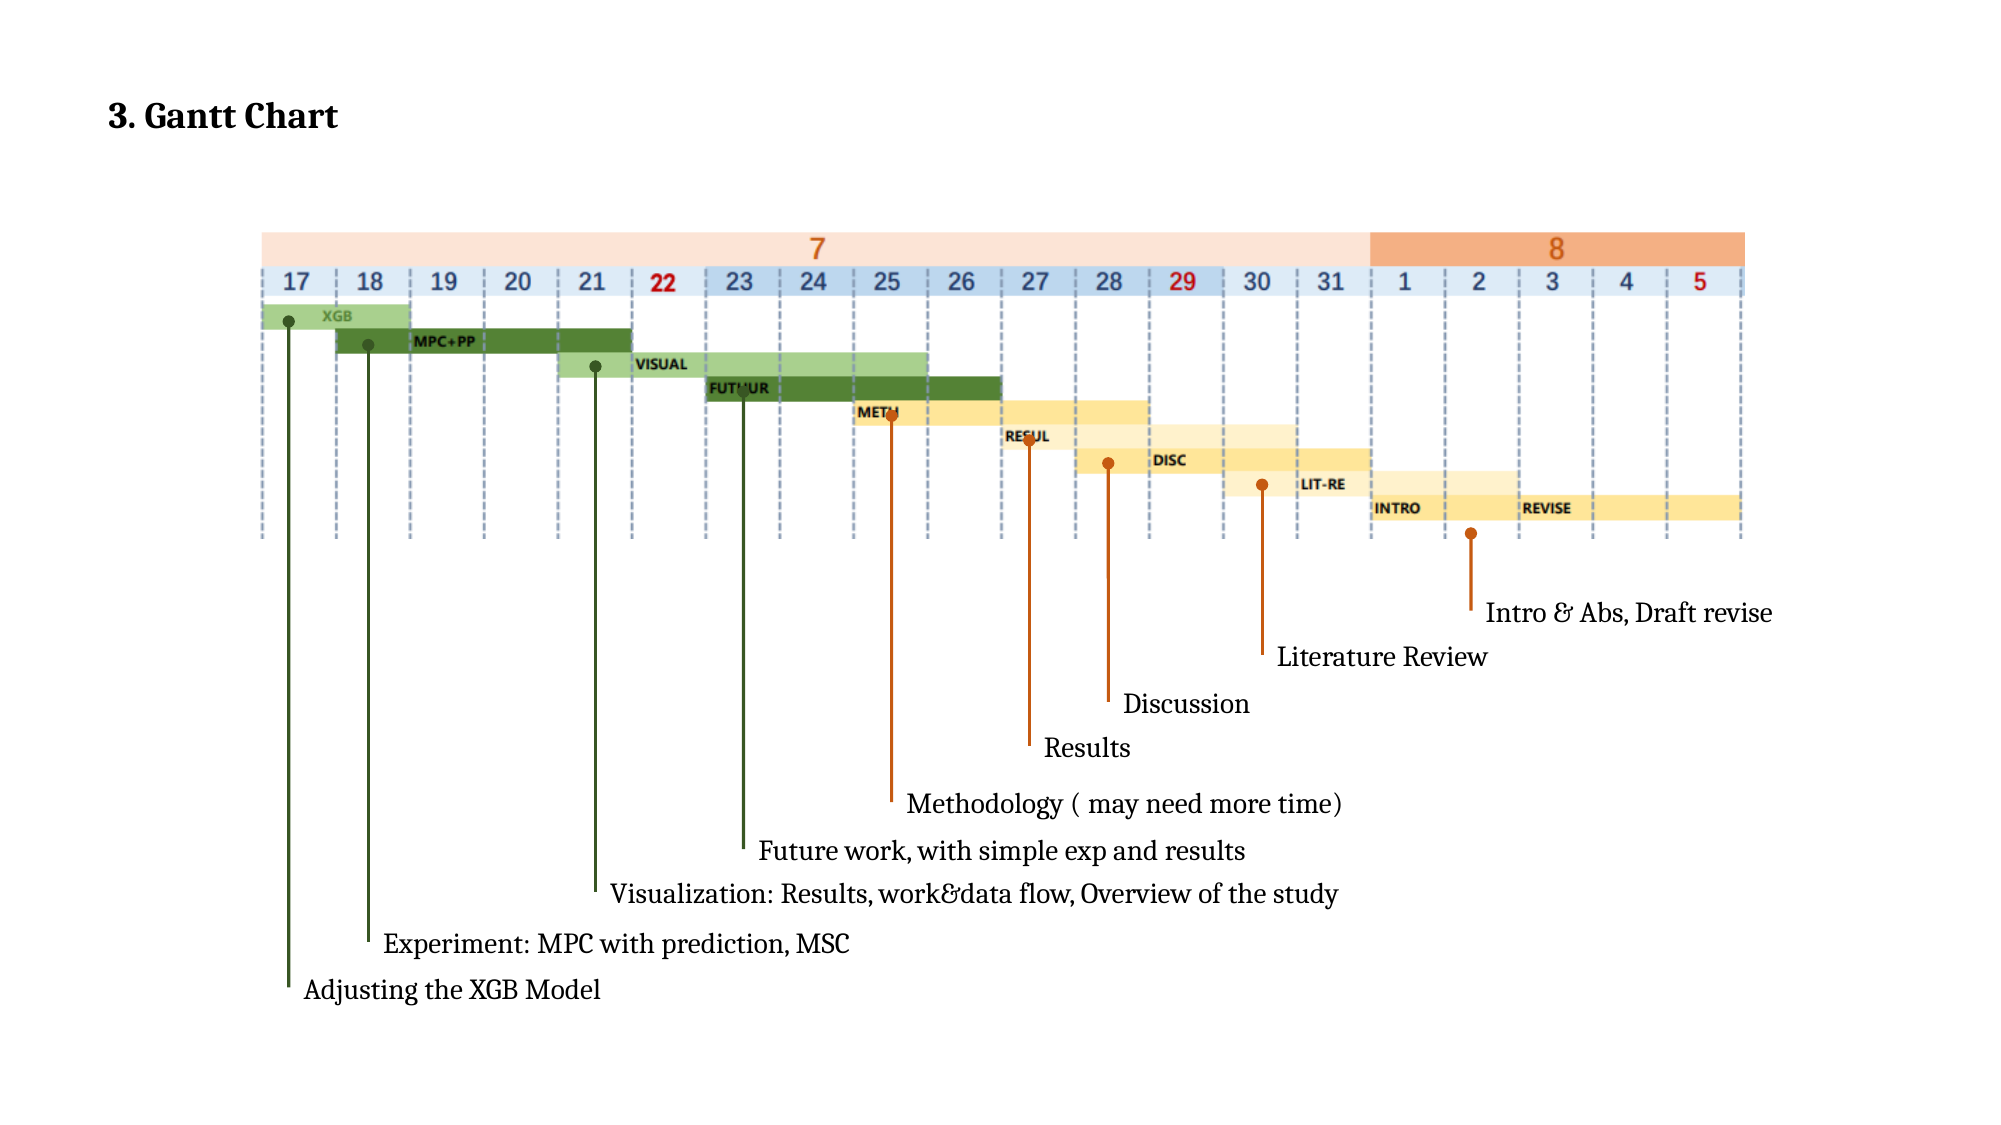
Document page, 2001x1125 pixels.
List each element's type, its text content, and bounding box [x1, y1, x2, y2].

text_box Experiment: MPC with prediction, MSC [368, 916, 1347, 967]
text_box 3. Gantt Chart [93, 83, 1657, 144]
text_box Discussion [1108, 677, 1574, 727]
text_box Adjusting the XGB Model [288, 962, 1268, 1013]
text_box Intro & Abs, Draft revise [1470, 585, 1937, 636]
text_box Visualization: Results, work&data flow, Overview of the study [595, 867, 1574, 918]
text_box Results [1029, 721, 1495, 772]
text_box Methodology ( may need more time) [891, 777, 1495, 827]
picture [255, 224, 1745, 539]
text_box Literature Review [1262, 630, 1728, 680]
text_box Future work, with simple exp and results [743, 824, 1347, 867]
